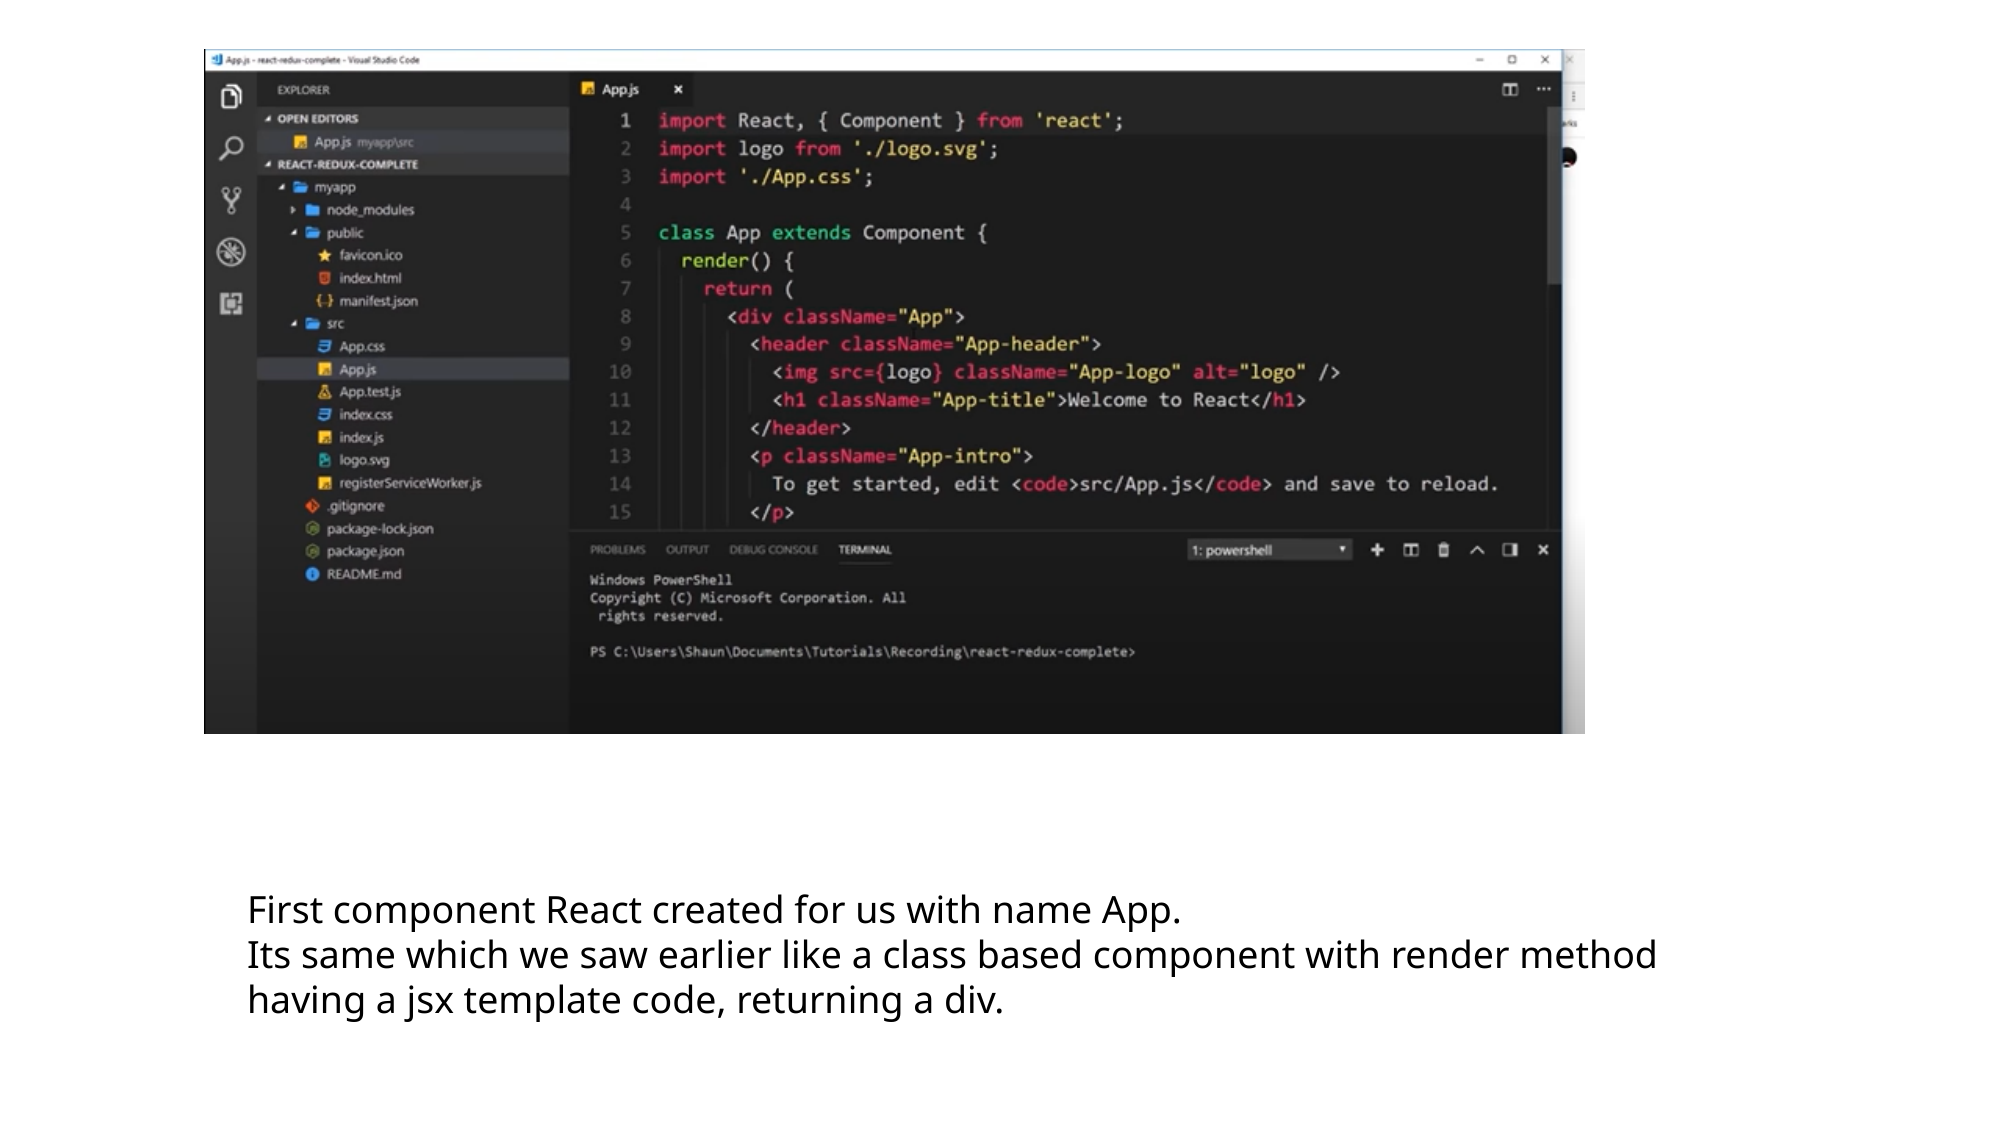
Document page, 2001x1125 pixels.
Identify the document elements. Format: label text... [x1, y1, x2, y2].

picture [204, 48, 1585, 734]
text_box First component React created for us with name App. Its same which we saw earlier like a class based component with render method having a jsx template code, returning a div. [232, 878, 1733, 1029]
